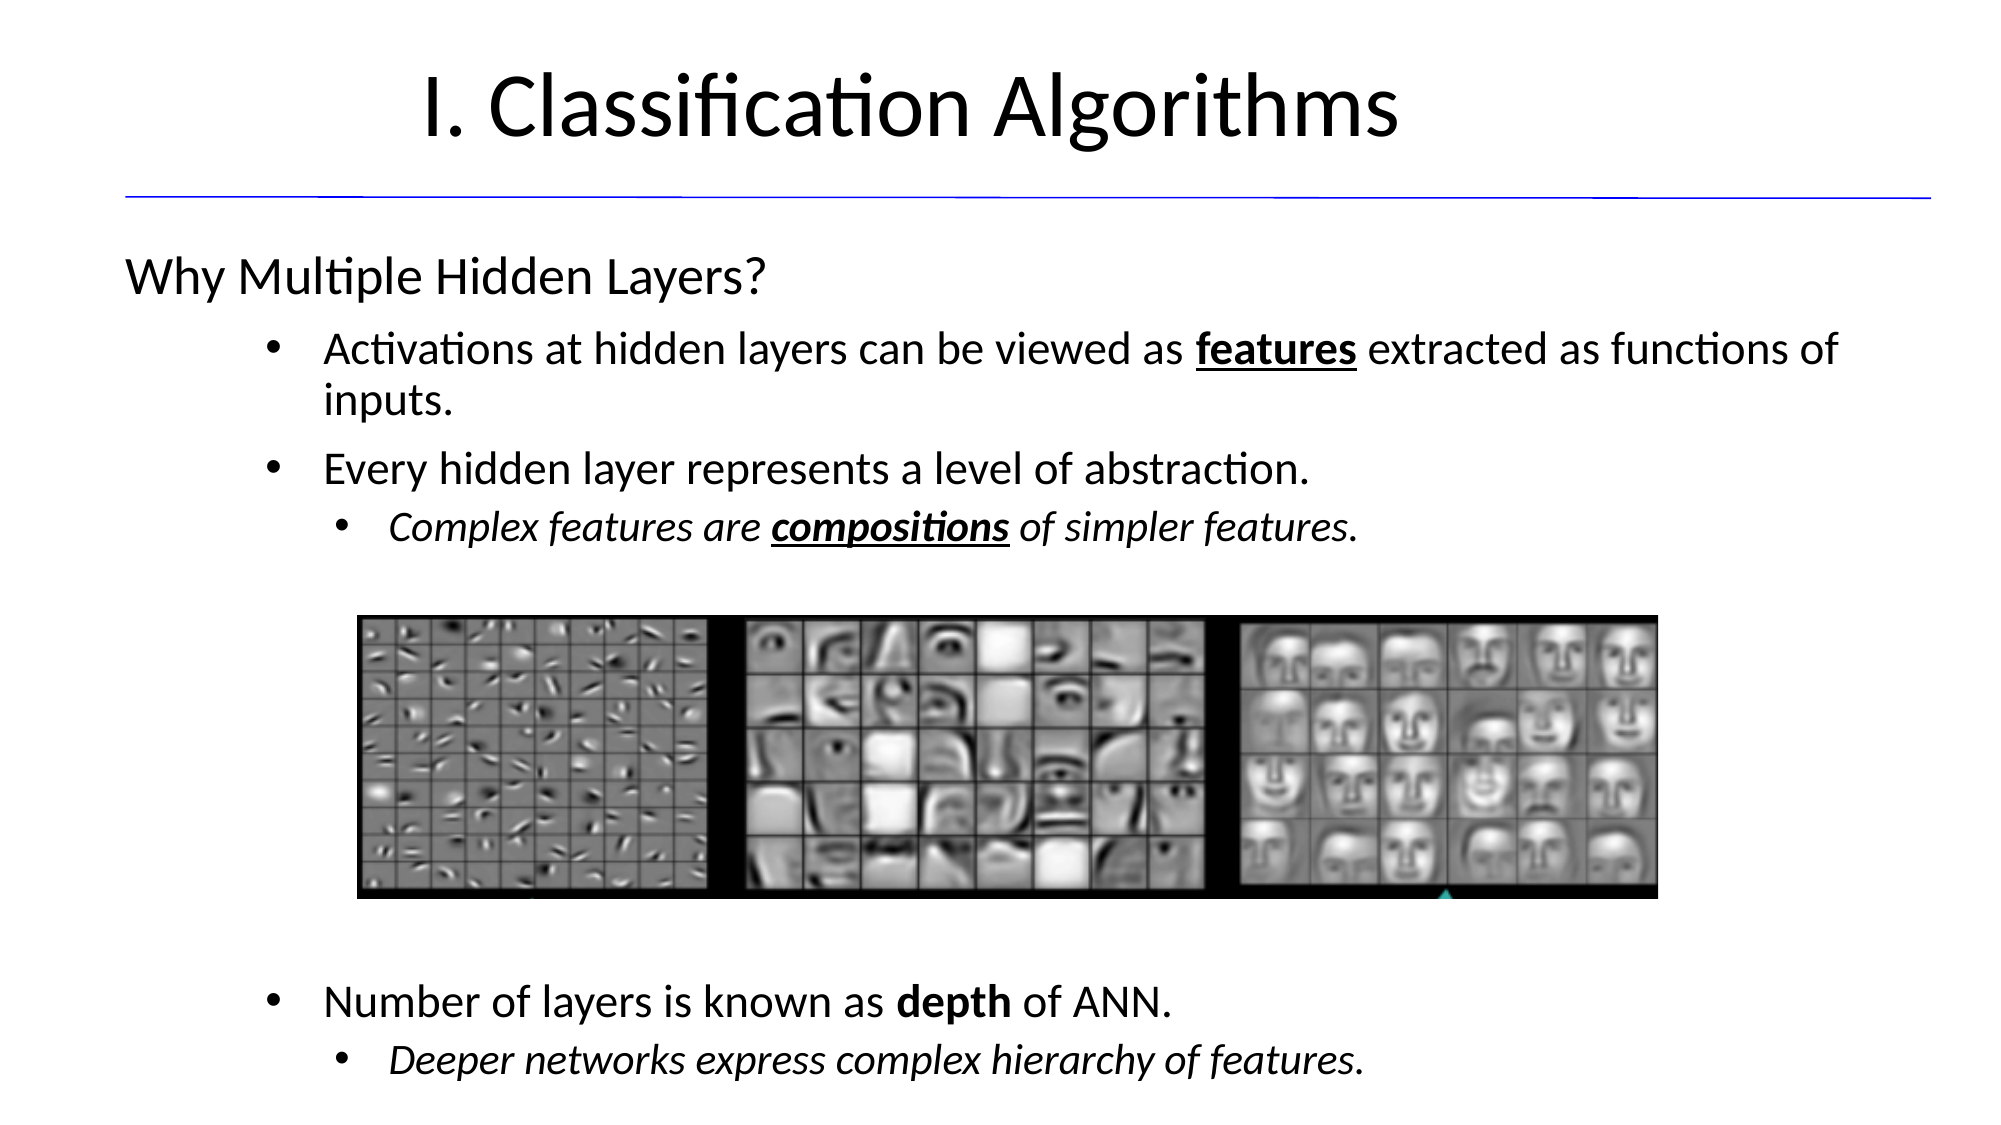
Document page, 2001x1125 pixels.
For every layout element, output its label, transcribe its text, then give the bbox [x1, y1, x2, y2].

title Why Multiple Hidden Layers? [110, 237, 1836, 318]
text_box I. Classification Algorithms [161, 50, 1662, 165]
list Activations at hidden layers can be viewed as features extracted as functions of inputs. Every hidden layer represents a level of abstraction. Complex features are compositions of simpler features. Number of layers is known as depth of ANN. Deeper networks express complex hierarchy of features. [243, 316, 1950, 1099]
picture [356, 615, 1659, 899]
